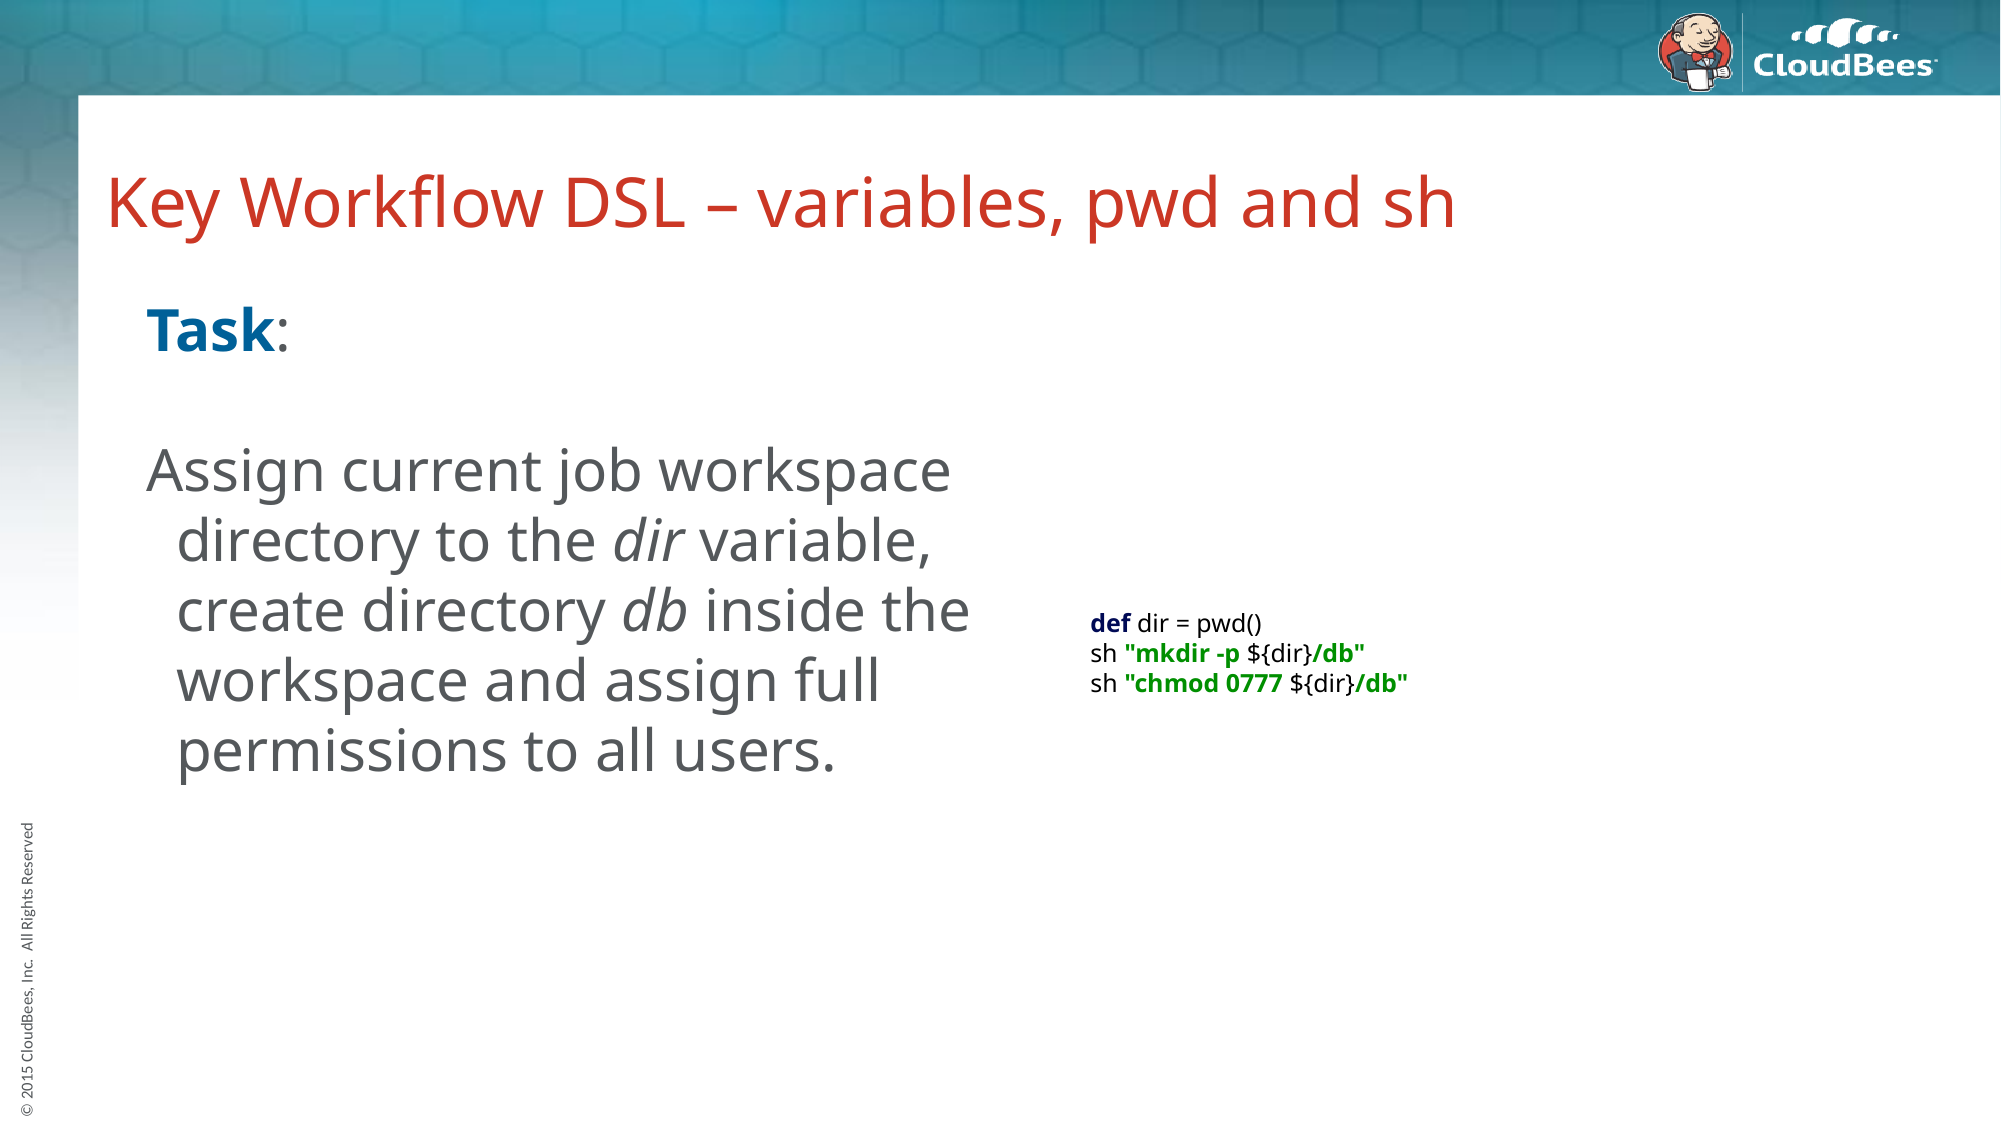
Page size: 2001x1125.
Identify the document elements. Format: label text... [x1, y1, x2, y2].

list def dir = pwd() sh "mkdir -p ${dir}/db" sh "chmod 0777 ${dir}/db" [1048, 277, 1930, 1028]
picture [0, 0, 2001, 1125]
list Task: Assign current job workspace directory to the dir variable, create directory db inside the workspace and assign full permissions to all users. [130, 277, 1012, 1028]
text_box Key Workflow DSL – variables, pwd and sh [90, 139, 1498, 257]
